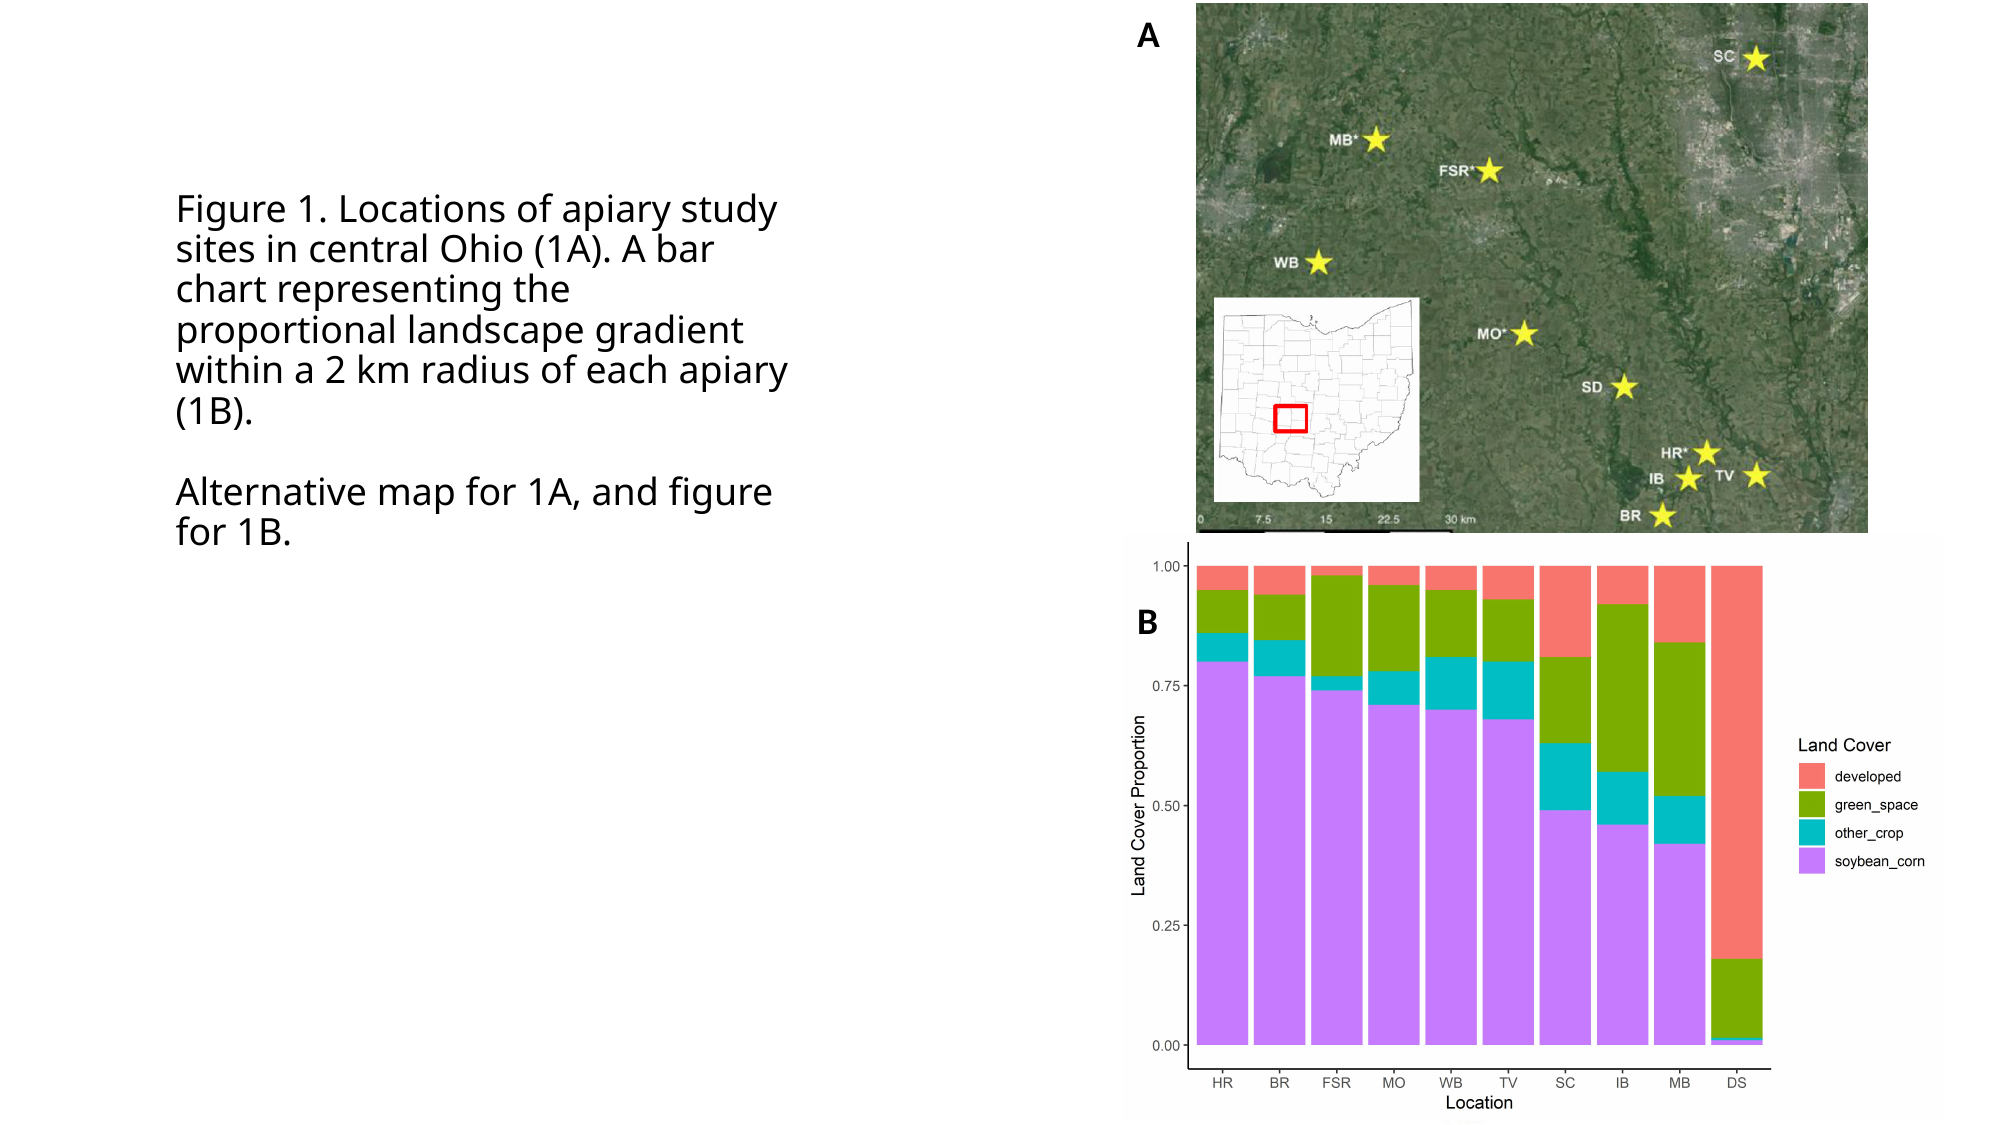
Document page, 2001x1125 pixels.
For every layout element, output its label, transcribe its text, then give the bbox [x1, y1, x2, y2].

title Figure 1. Locations of apiary study sites in central Ohio (1A). A bar chart representing the proportional landscape gradient within a 2 km radius of each apiary (1B). Alternative map for 1A, and figure for 1B. [160, 114, 810, 629]
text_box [1122, 3, 2000, 1125]
picture [1122, 533, 1943, 1121]
